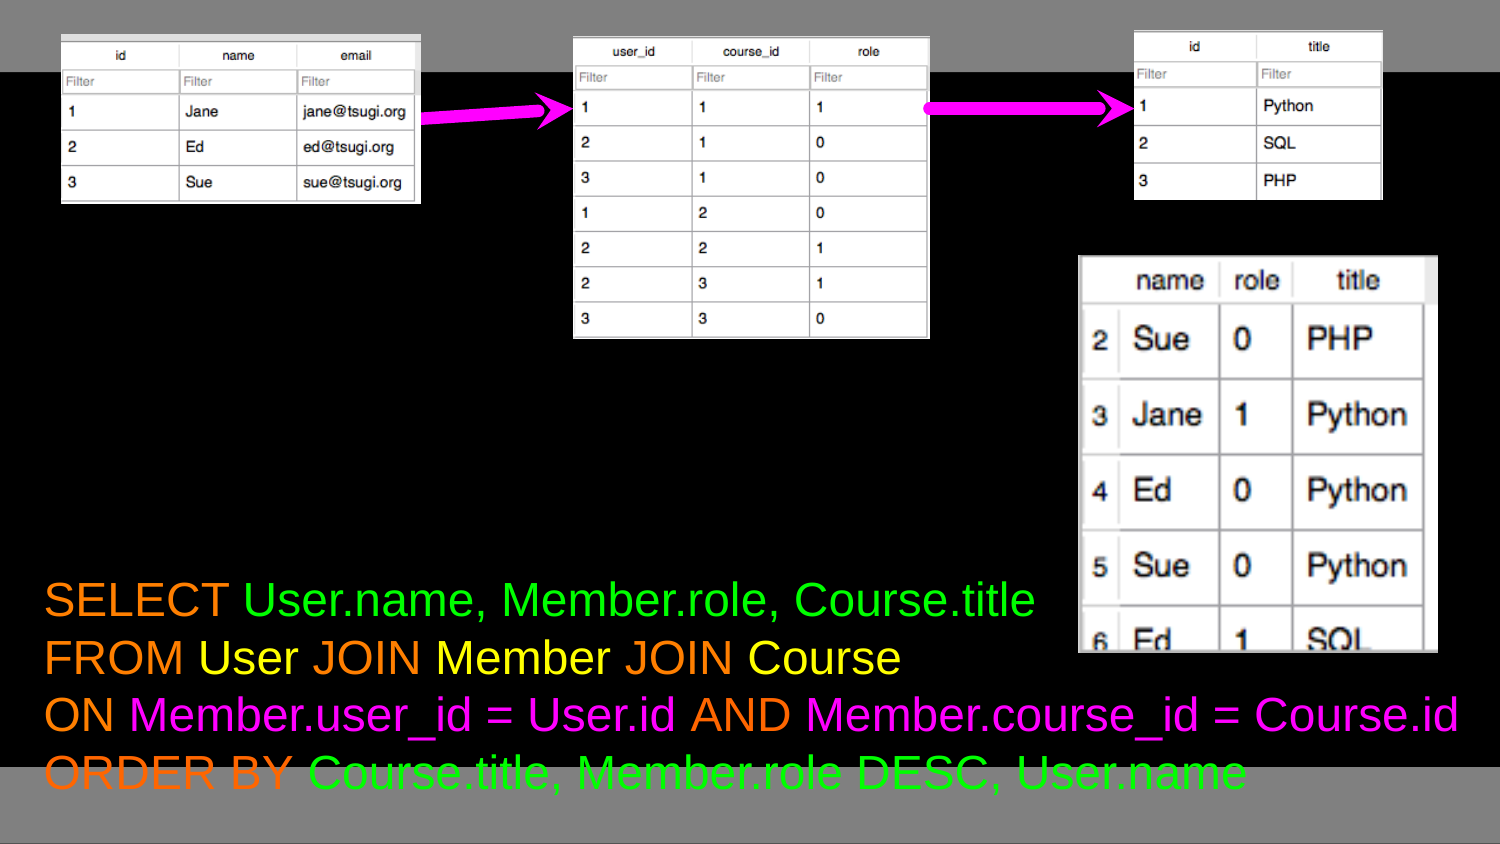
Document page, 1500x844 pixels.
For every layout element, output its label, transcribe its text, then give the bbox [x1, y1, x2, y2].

picture [61, 34, 421, 204]
picture [572, 36, 930, 340]
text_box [425, 108, 567, 119]
picture [1134, 30, 1383, 200]
text_box SELECT User.name, Member.role, Course.title FROM User JOIN Member JOIN Course ON Member.user_id = User.id AND Member.course_id = Course.id ORDER BY Course.title, Member.role DESC, User.name [43, 520, 1492, 844]
picture [1077, 255, 1438, 653]
